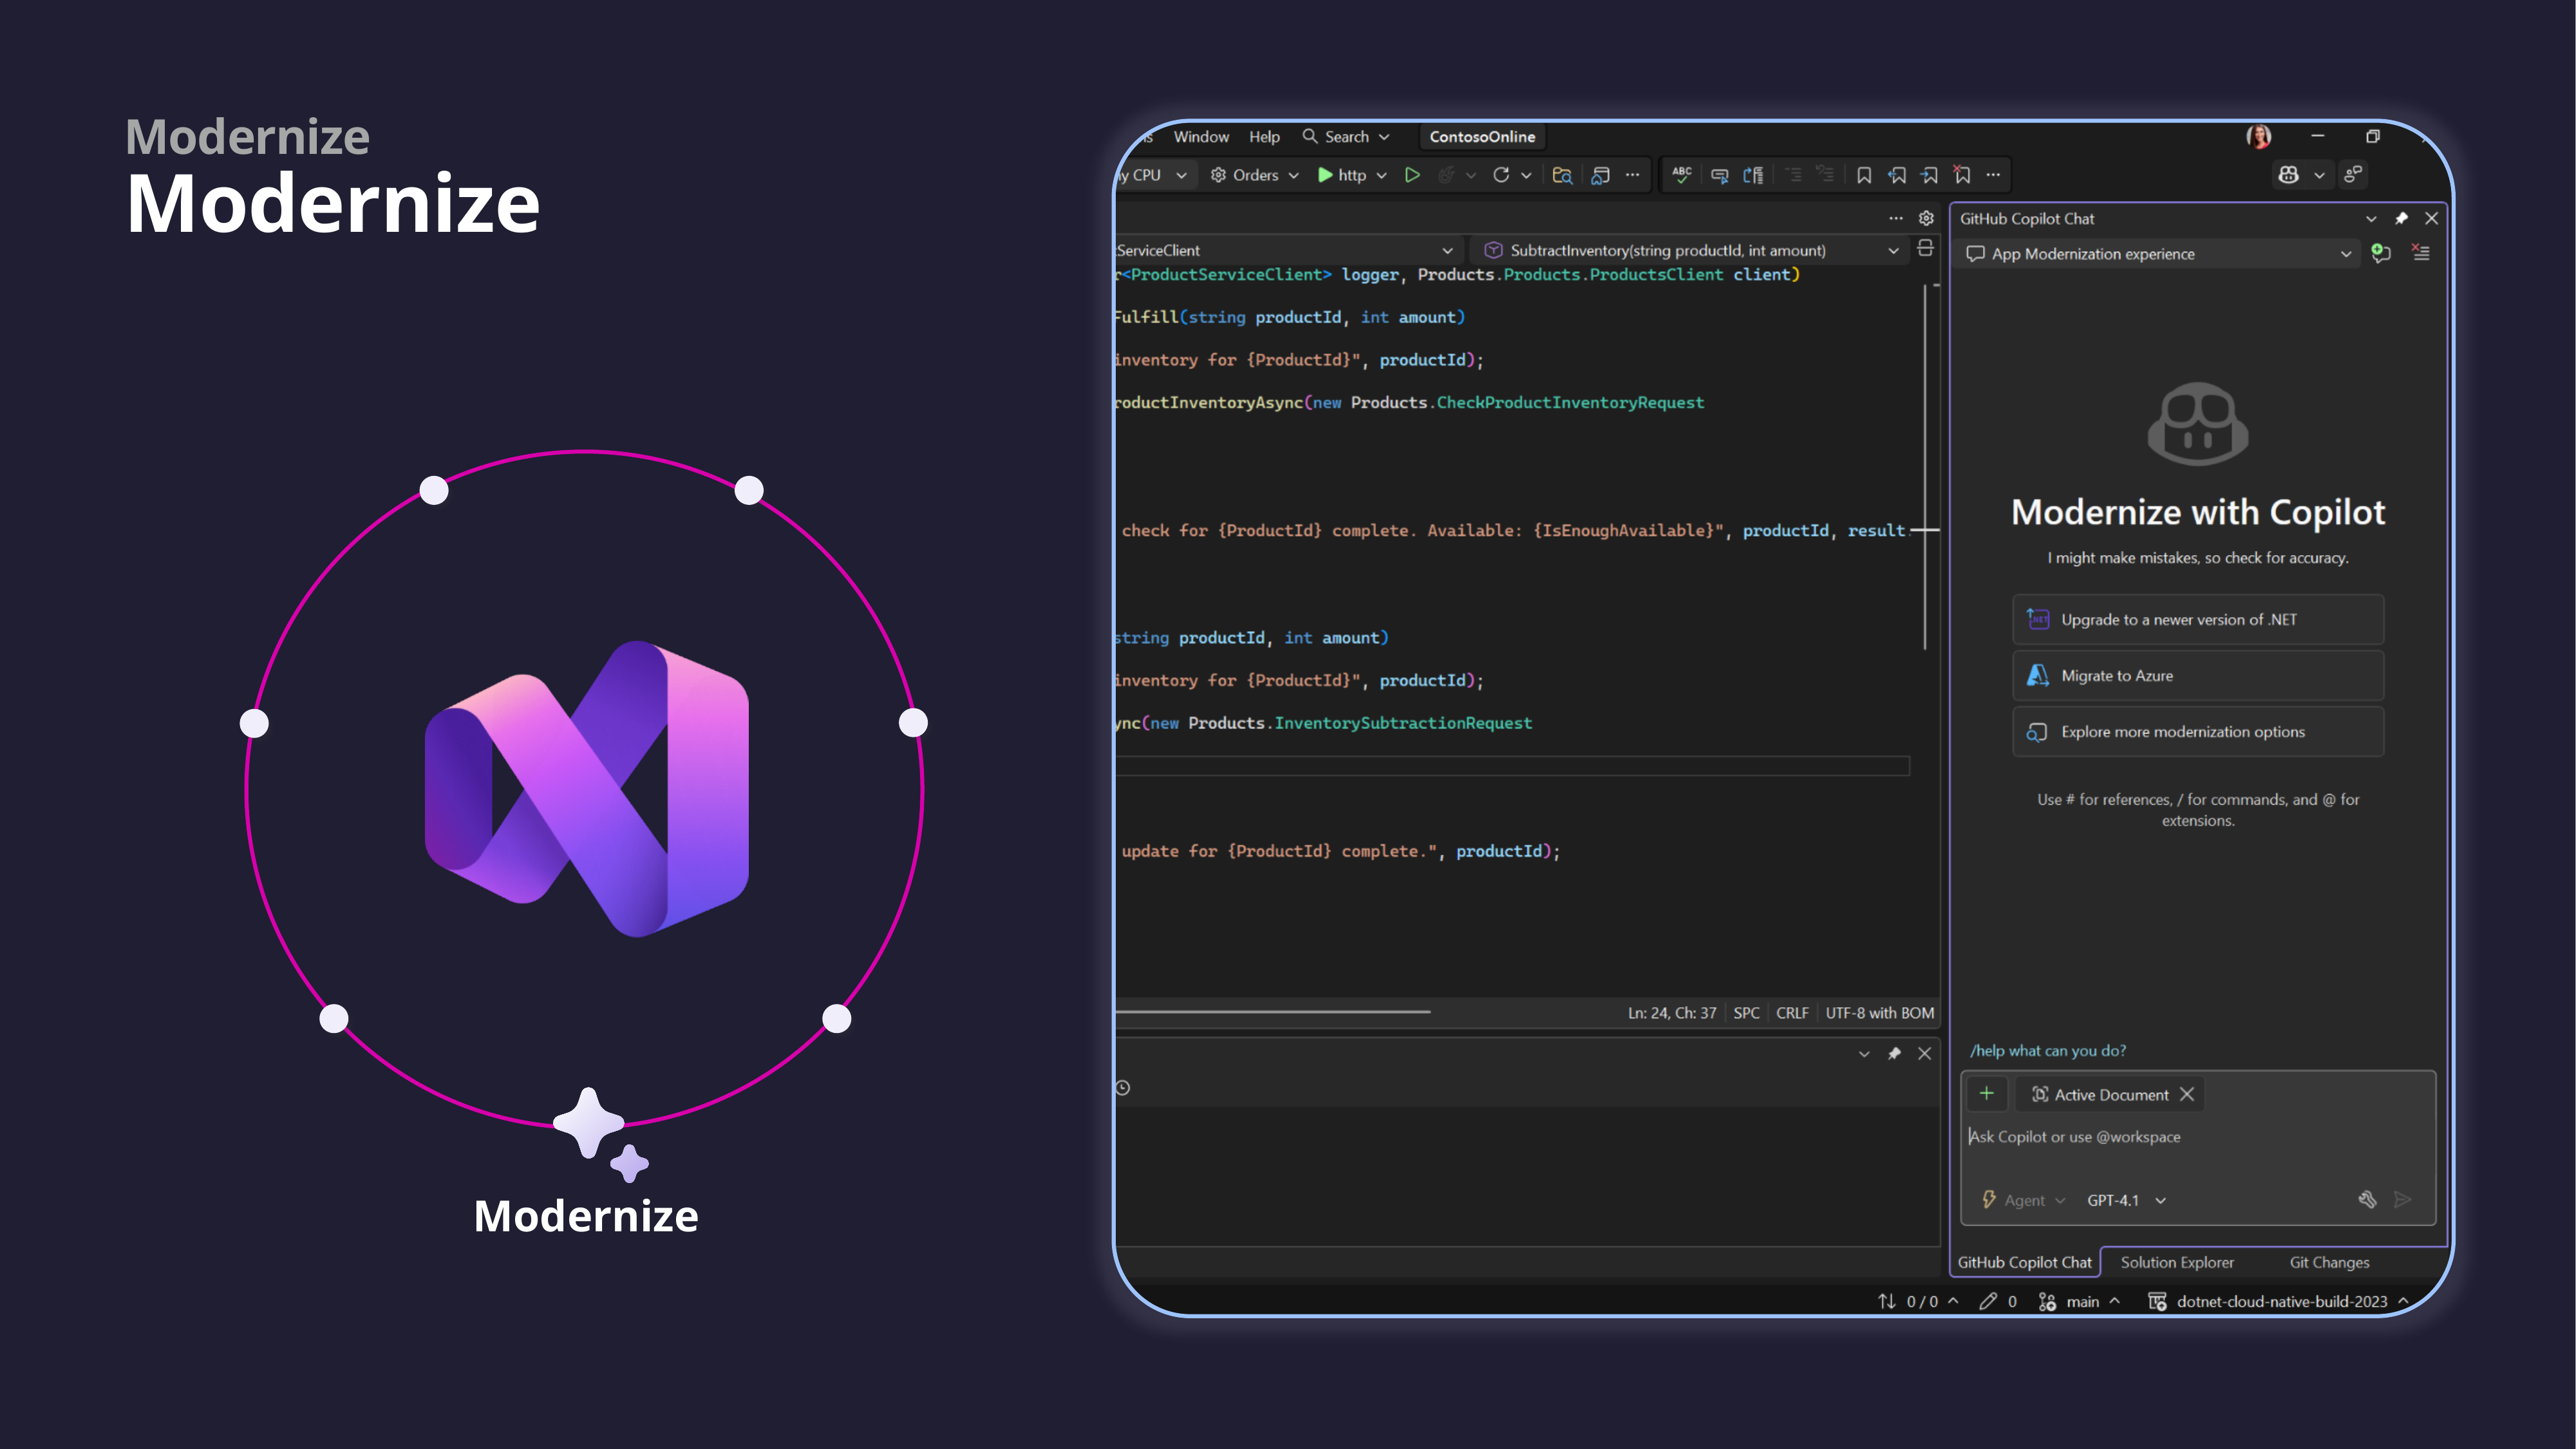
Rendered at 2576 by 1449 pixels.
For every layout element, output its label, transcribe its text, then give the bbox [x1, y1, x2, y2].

text_box [899, 708, 928, 737]
text_box [822, 1004, 852, 1034]
list Modernize [114, 184, 855, 262]
text_box [735, 475, 764, 505]
text_box [610, 1144, 649, 1183]
text_box [553, 1087, 625, 1159]
picture [1113, 120, 2454, 1316]
text_box [245, 451, 923, 1128]
text_box [240, 708, 269, 738]
text_box Modernize [437, 1184, 737, 1245]
text_box [319, 1004, 349, 1034]
text_box [419, 475, 449, 505]
picture [425, 641, 749, 938]
list Modernize [114, 100, 855, 169]
